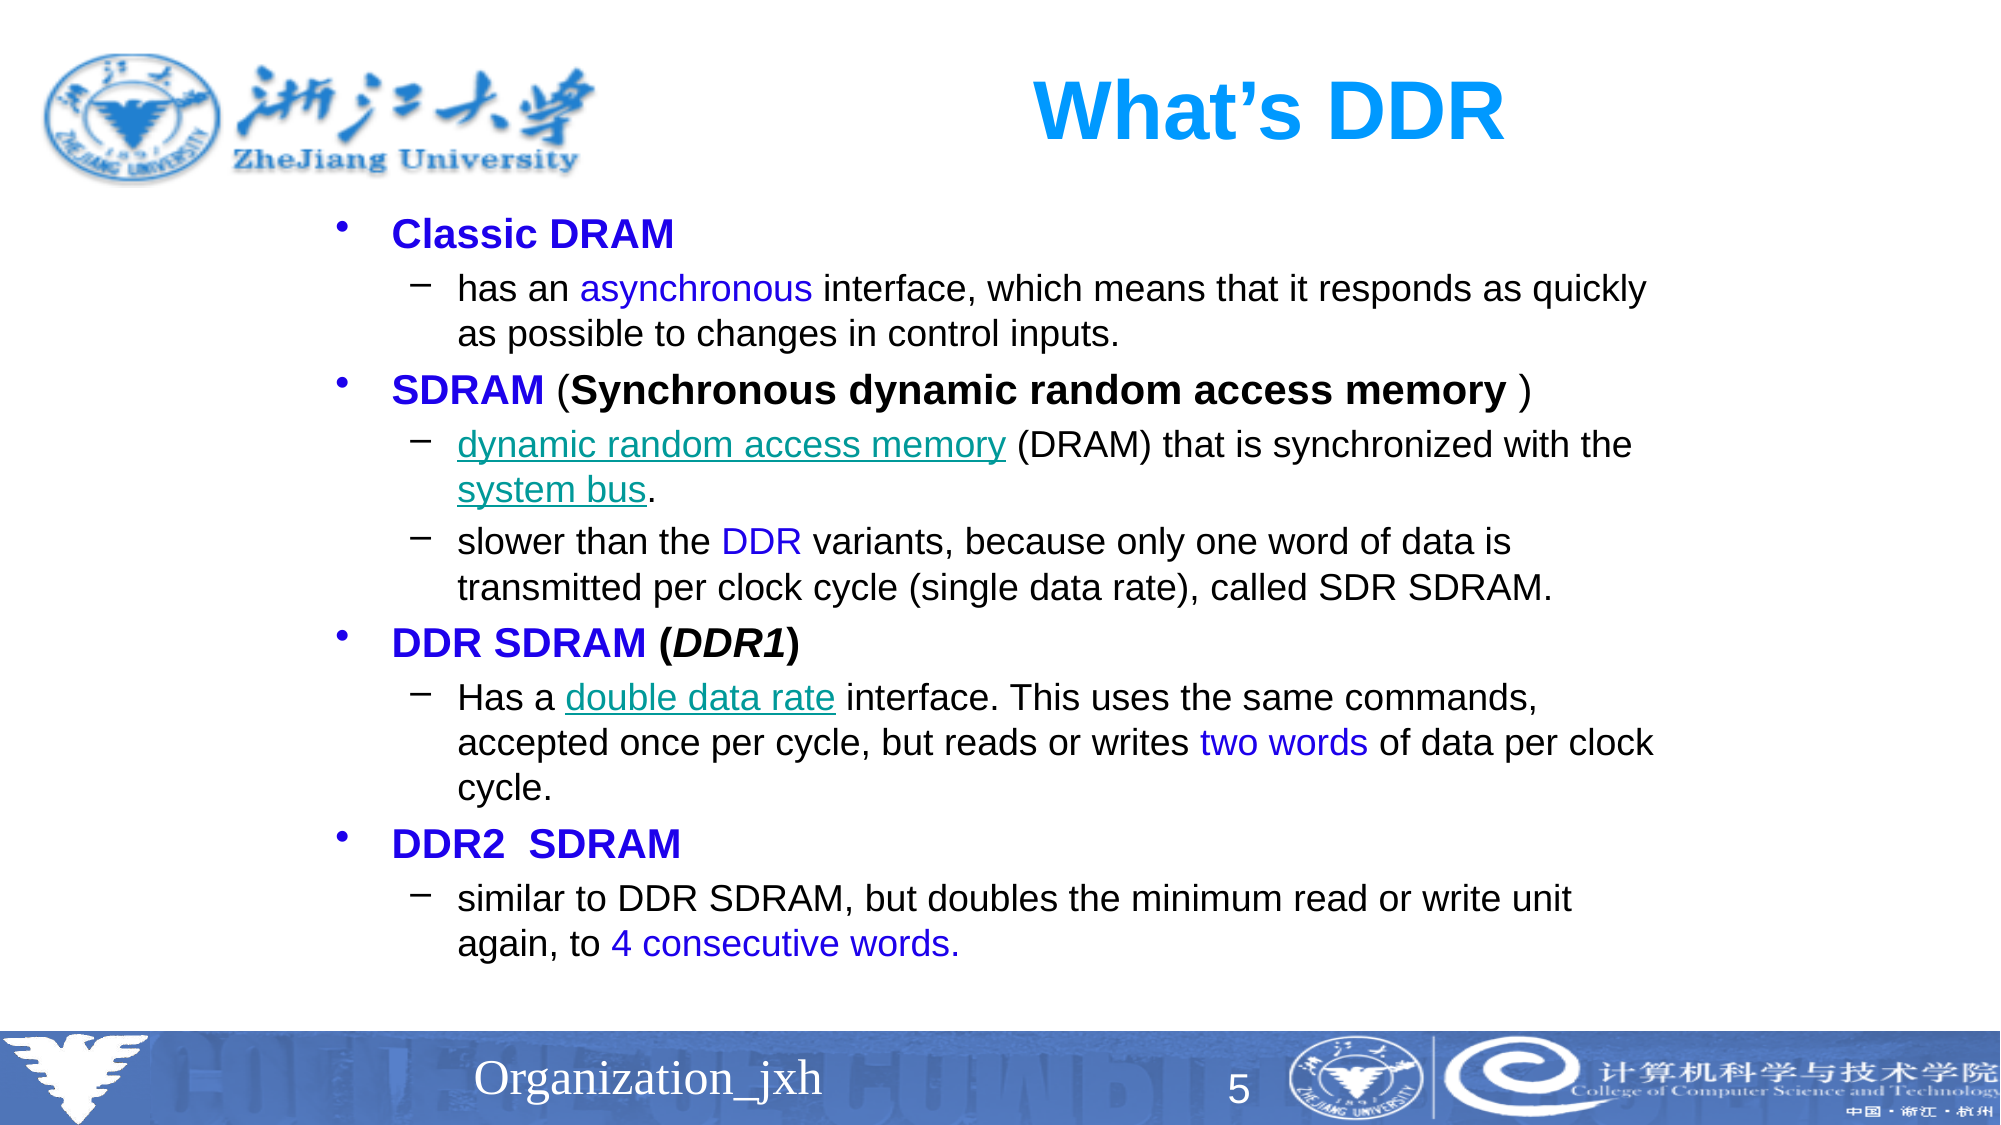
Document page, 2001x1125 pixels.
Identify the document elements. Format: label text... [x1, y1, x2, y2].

picture [0, 1031, 2000, 1125]
picture [31, 46, 604, 188]
list Classic DRAM has an asynchronous interface, which means that it responds as quickly as possible to changes in control inputs. SDRAM (Synchronous dynamic random access memory ) dynamic random access memory (DRAM) that is synchronized with the system bus. slower than the DDR variants, because only one word of data is transmitted per clock cycle (single data rate), called SDR SDRAM. DDR SDRAM (DDR1) Has a double data rate interface. This uses the same commands, accepted once per cycle, but reads or writes two words of data per clock cycle. DDR2 SDRAM similar to DDR SDRAM, but doubles the minimum read or write unit again, to 4 consecutive words. [320, 198, 1699, 982]
title What’s DDR [624, 13, 1916, 200]
